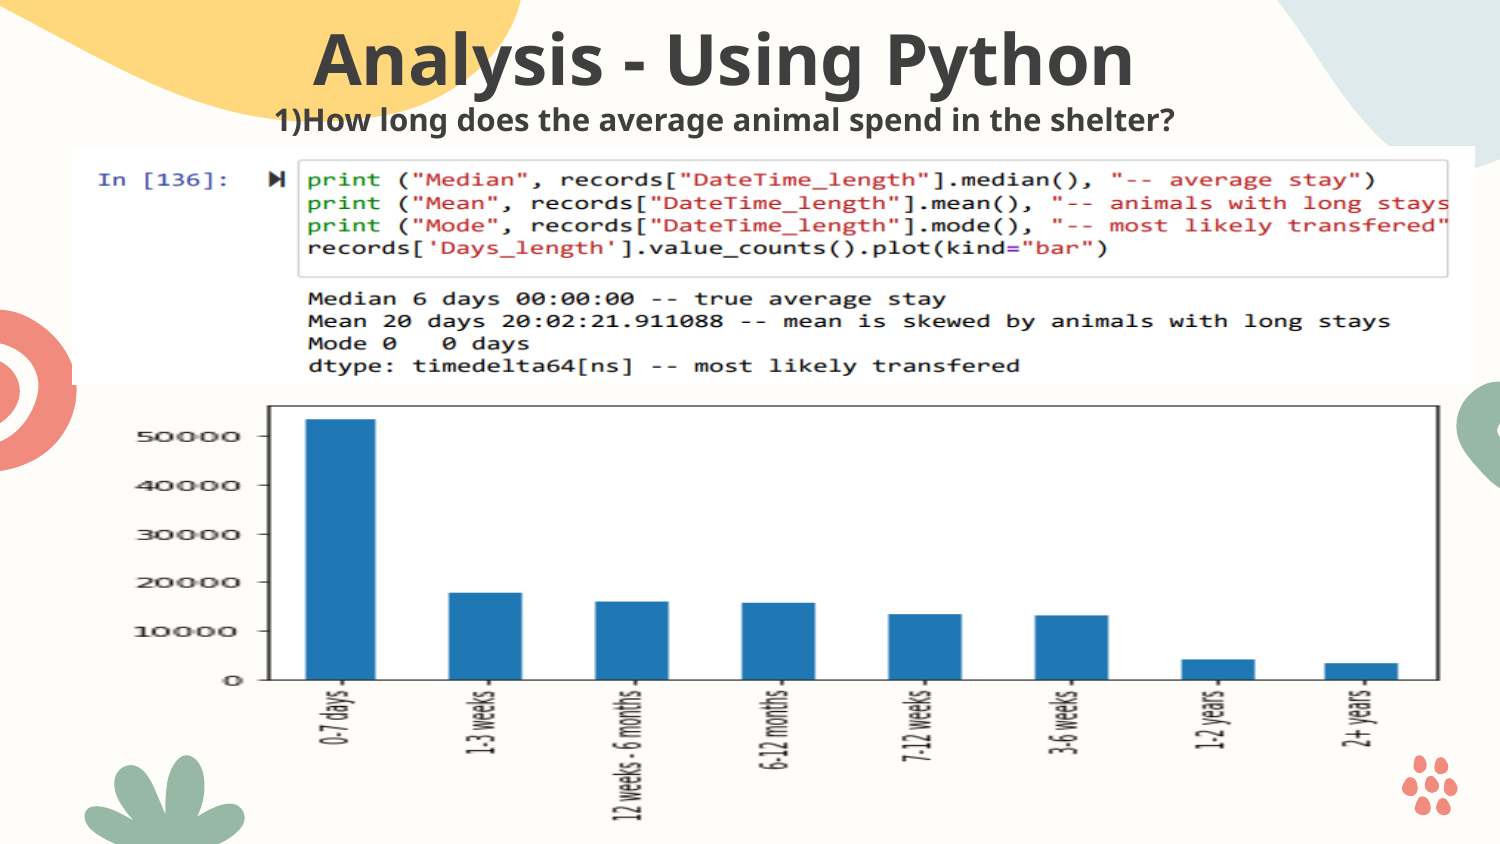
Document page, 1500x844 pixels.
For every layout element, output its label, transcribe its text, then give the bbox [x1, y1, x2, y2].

picture [108, 397, 1462, 829]
picture [72, 146, 1476, 385]
text_box Analysis - Using Python 1)How long does the average animal spend in the shelter? [0, 0, 1450, 153]
